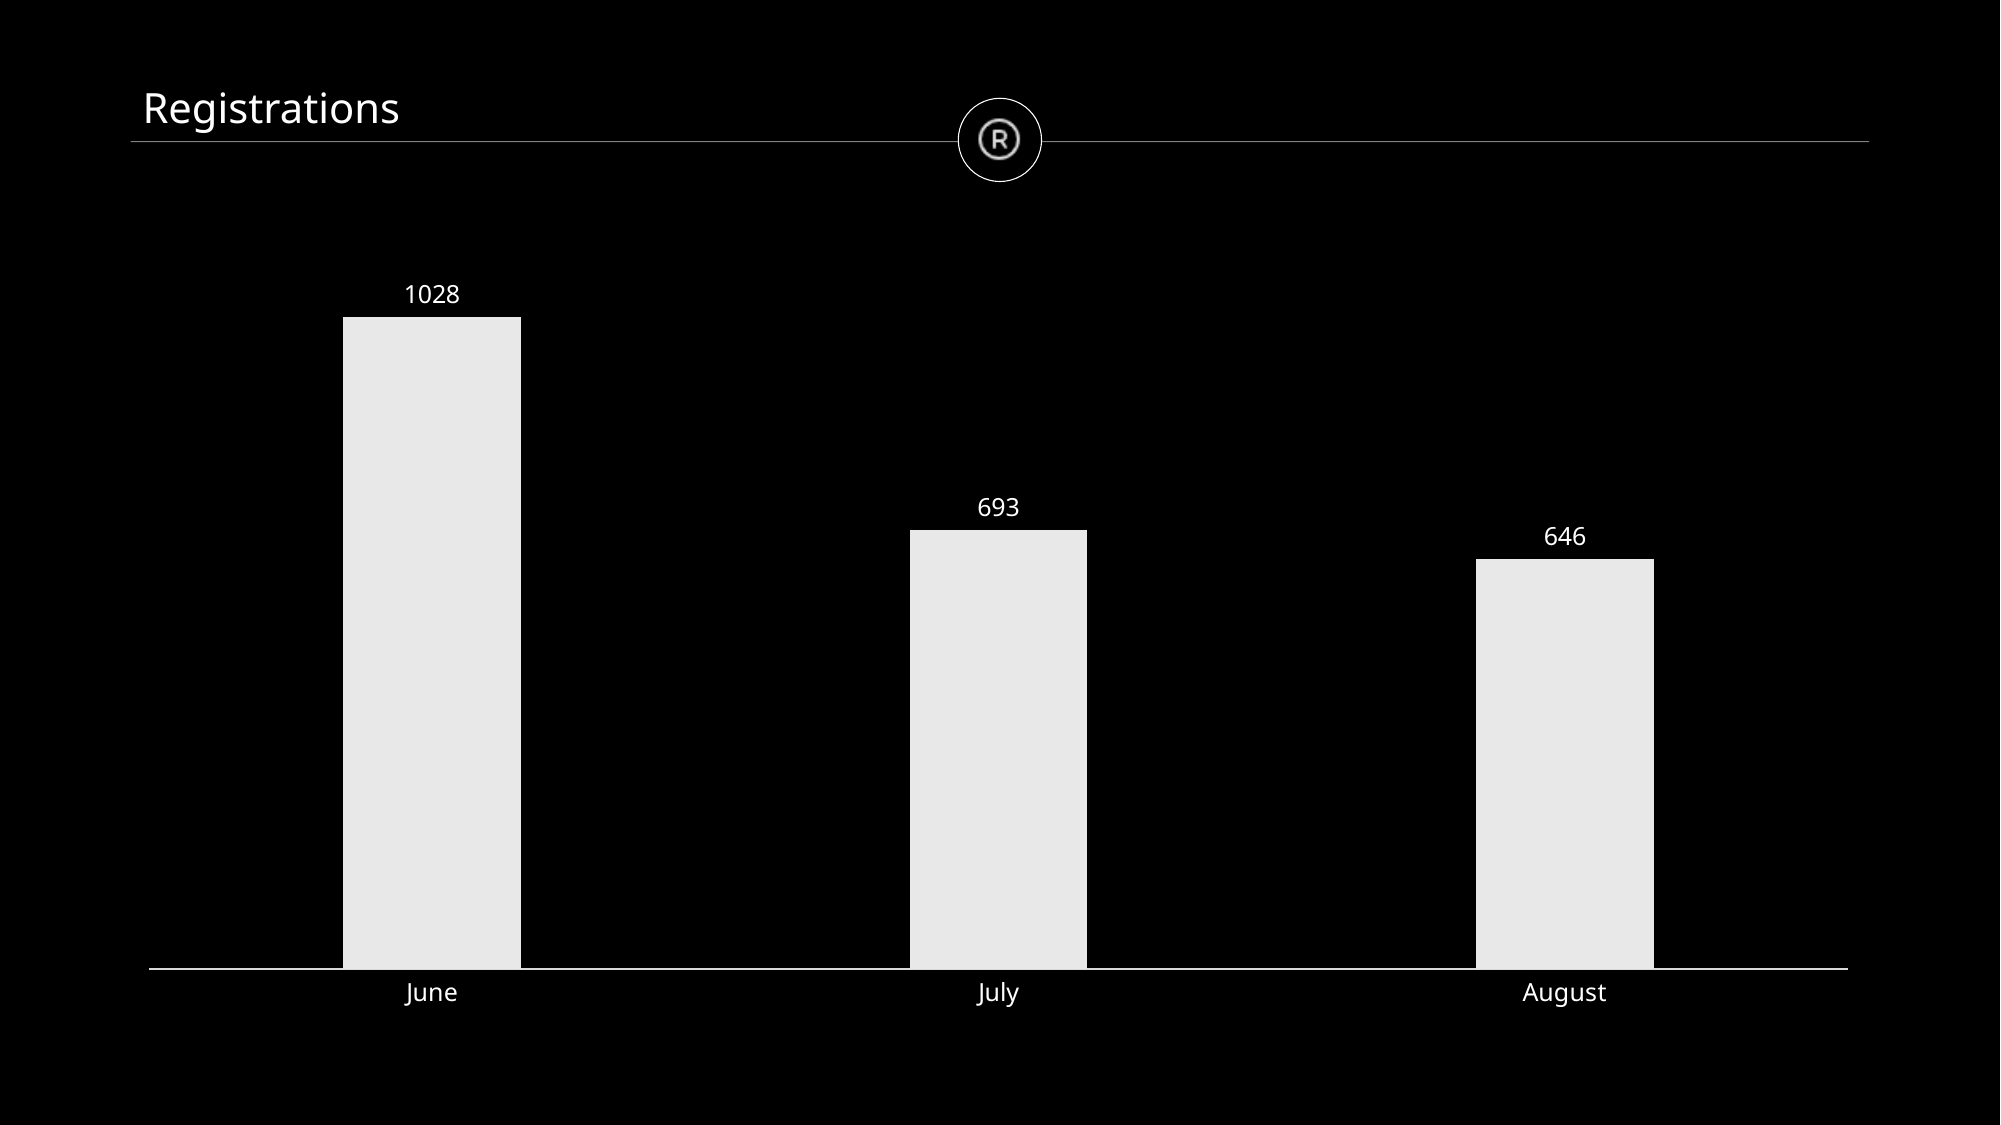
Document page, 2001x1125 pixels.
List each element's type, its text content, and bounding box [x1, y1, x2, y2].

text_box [957, 97, 1043, 183]
text_box Registrations [127, 74, 424, 140]
chart [113, 191, 1885, 1027]
